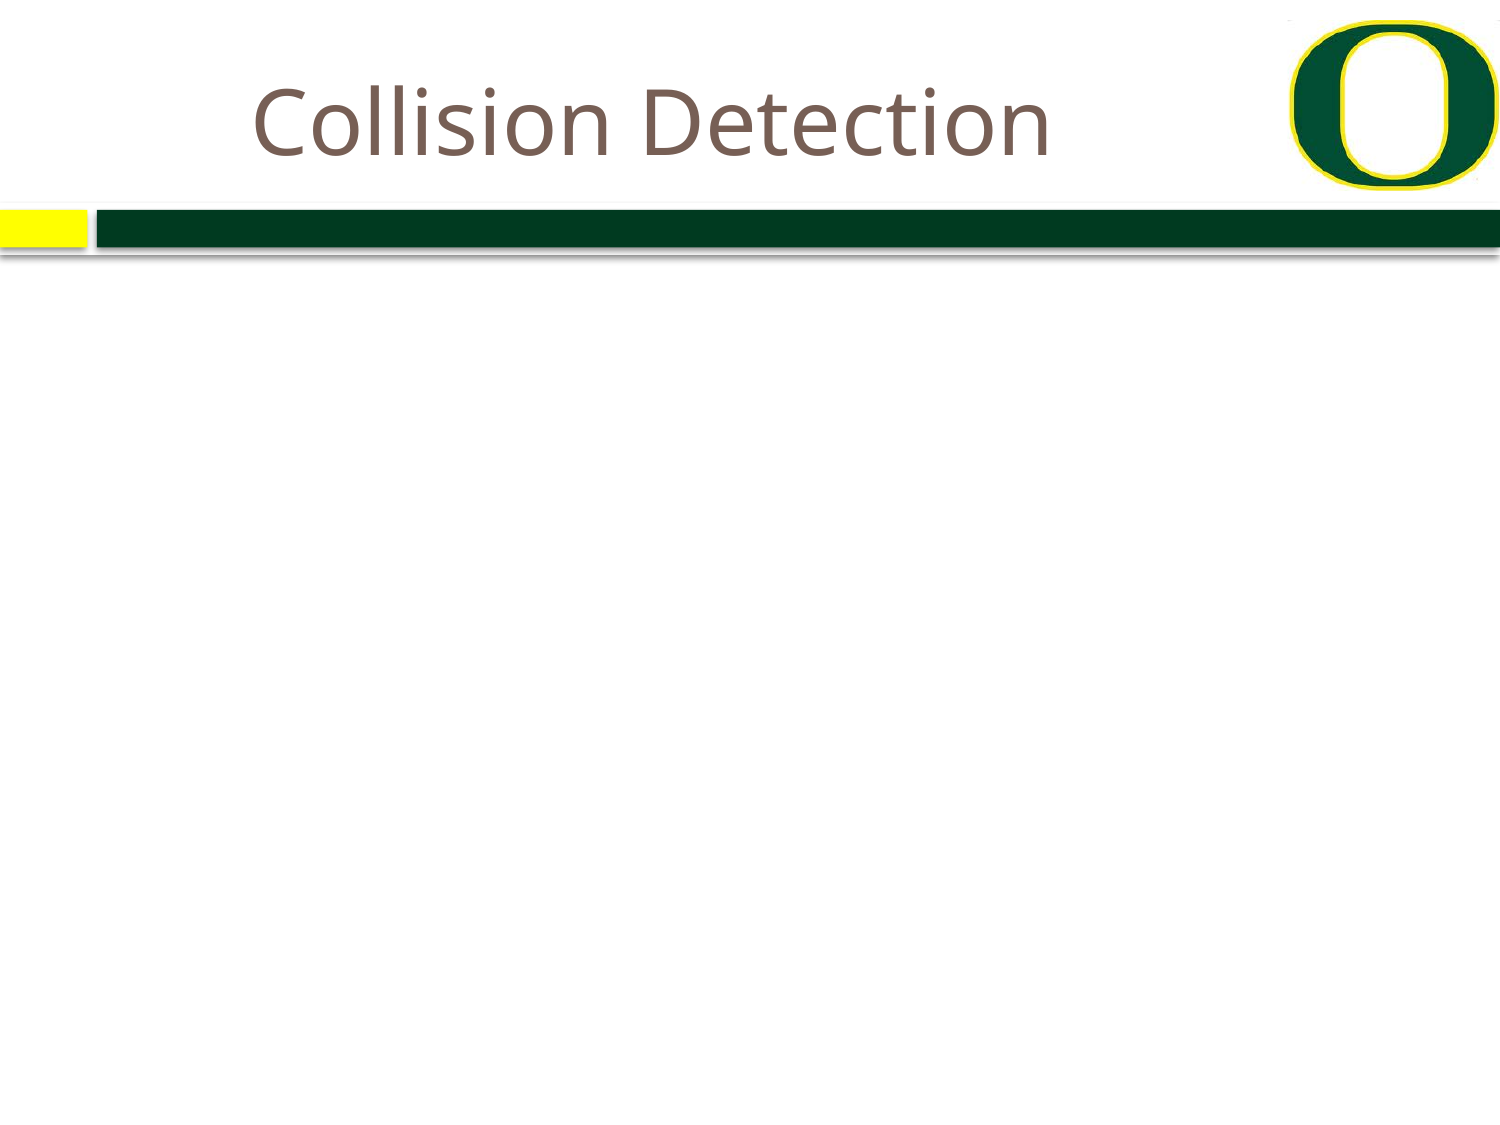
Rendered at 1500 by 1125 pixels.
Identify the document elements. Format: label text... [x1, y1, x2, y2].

picture [1287, 20, 1500, 191]
title Collision Detection [47, 37, 1259, 200]
